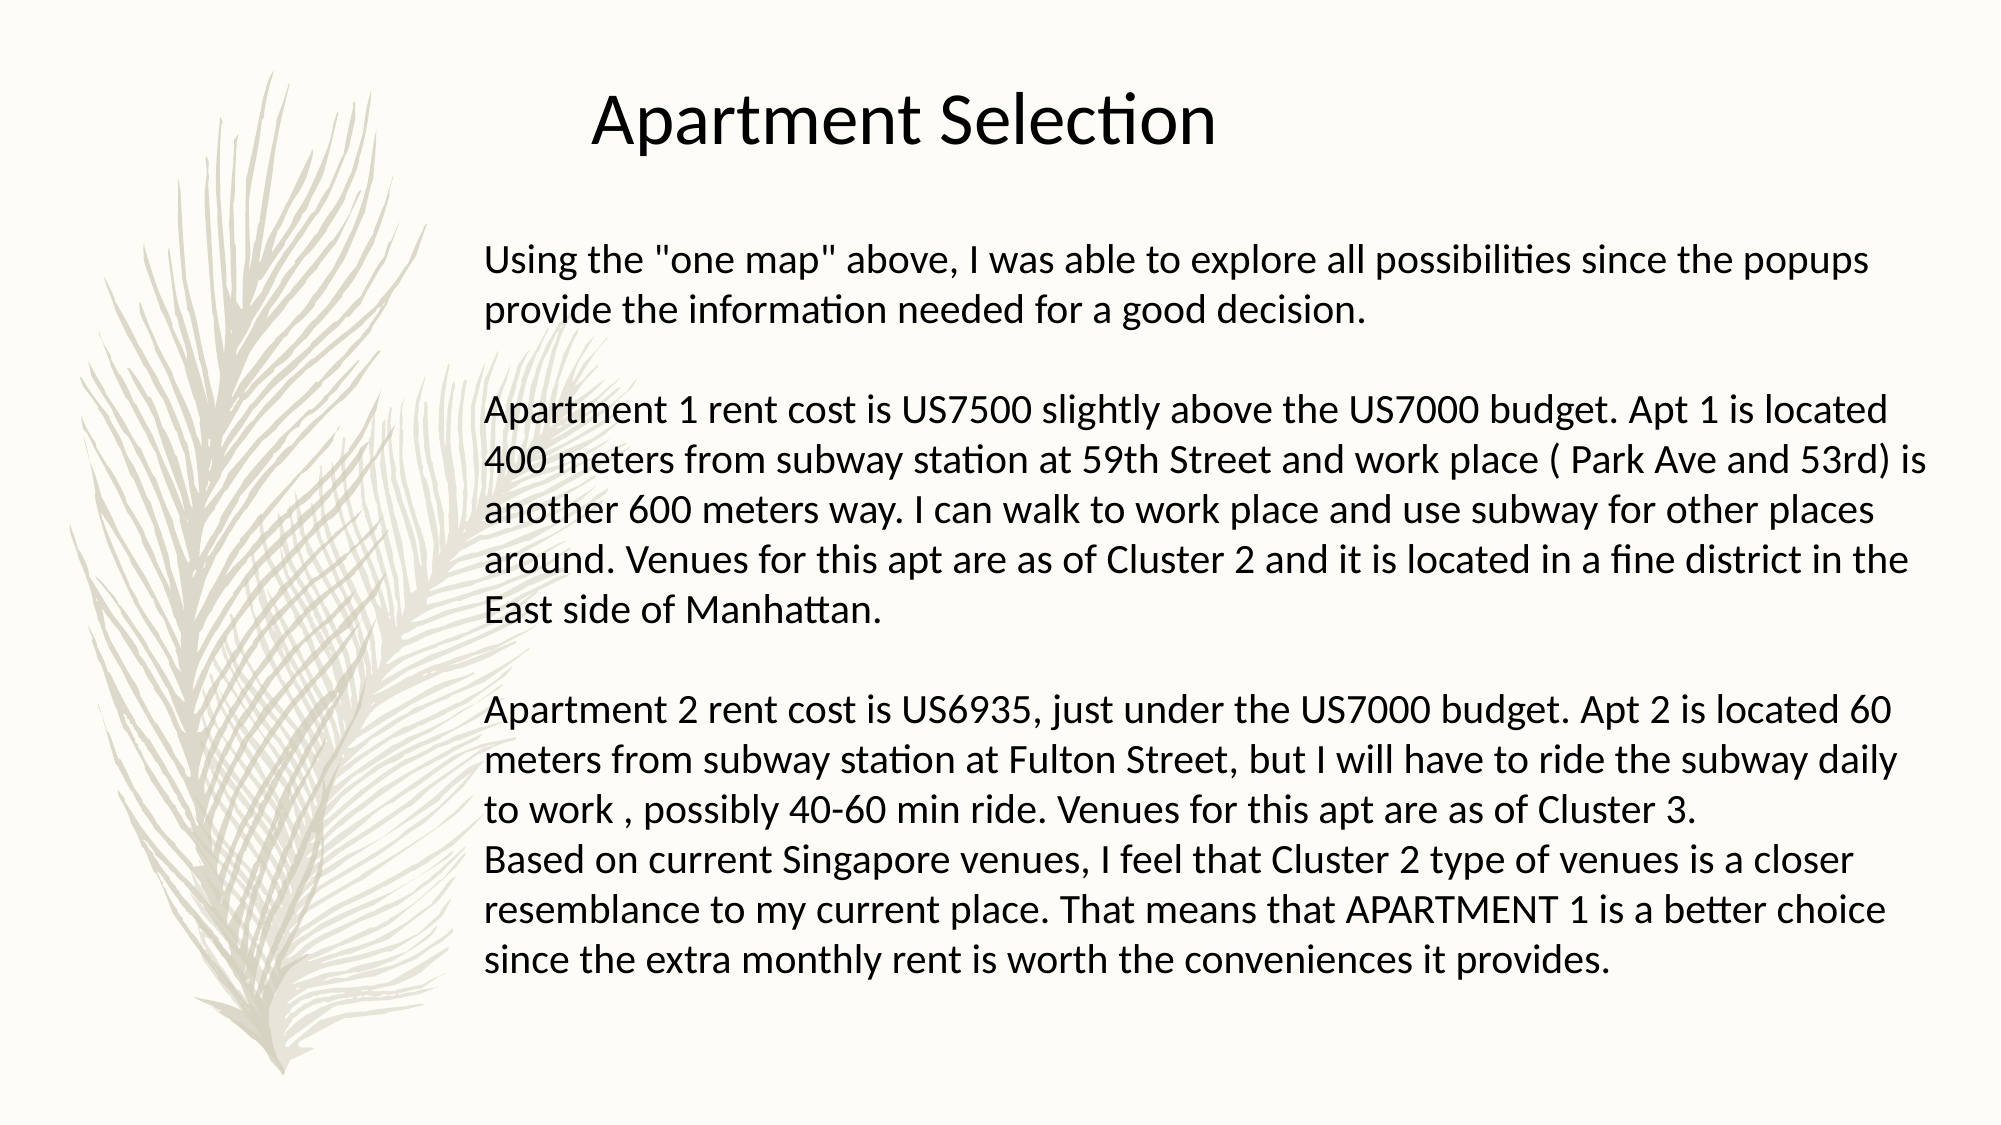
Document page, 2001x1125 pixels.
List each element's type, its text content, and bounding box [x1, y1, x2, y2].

text_box Using the "one map" above, I was able to explore all possibilities since the popups provide the information needed for a good decision. Apartment 1 rent cost is US7500 slightly above the US7000 budget. Apt 1 is located 400 meters from subway station at 59th Street and work place ( Park Ave and 53rd) is another 600 meters way. I can walk to work place and use subway for other places around. Venues for this apt are as of Cluster 2 and it is located in a ﬁne district in the East side of Manhattan. Apartment 2 rent cost is US6935, just under the US7000 budget. Apt 2 is located 60 meters from subway station at Fulton Street, but I will have to ride the subway daily to work , possibly 40-60 min ride. Venues for this apt are as of Cluster 3. Based on current Singapore venues, I feel that Cluster 2 type of venues is a closer resemblance to my current place. That means that APARTMENT 1 is a better choice since the extra monthly rent is worth the conveniences it provides. [469, 224, 2000, 990]
text_box Apartment Selection [576, 62, 1234, 167]
